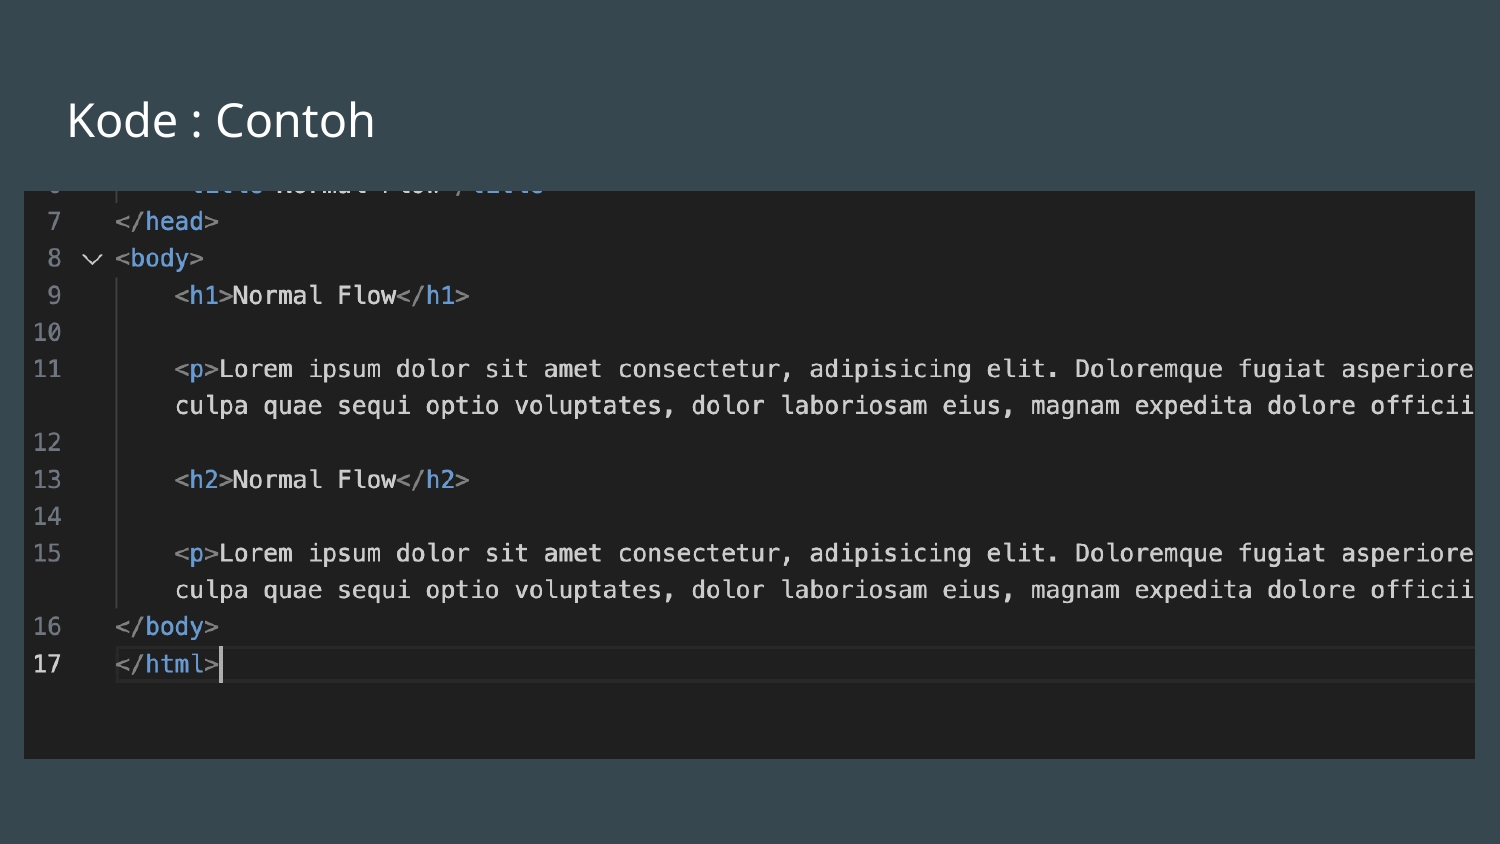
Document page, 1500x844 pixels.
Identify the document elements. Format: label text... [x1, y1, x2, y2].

picture [24, 191, 1476, 759]
title Kode : Contoh [51, 72, 1449, 167]
